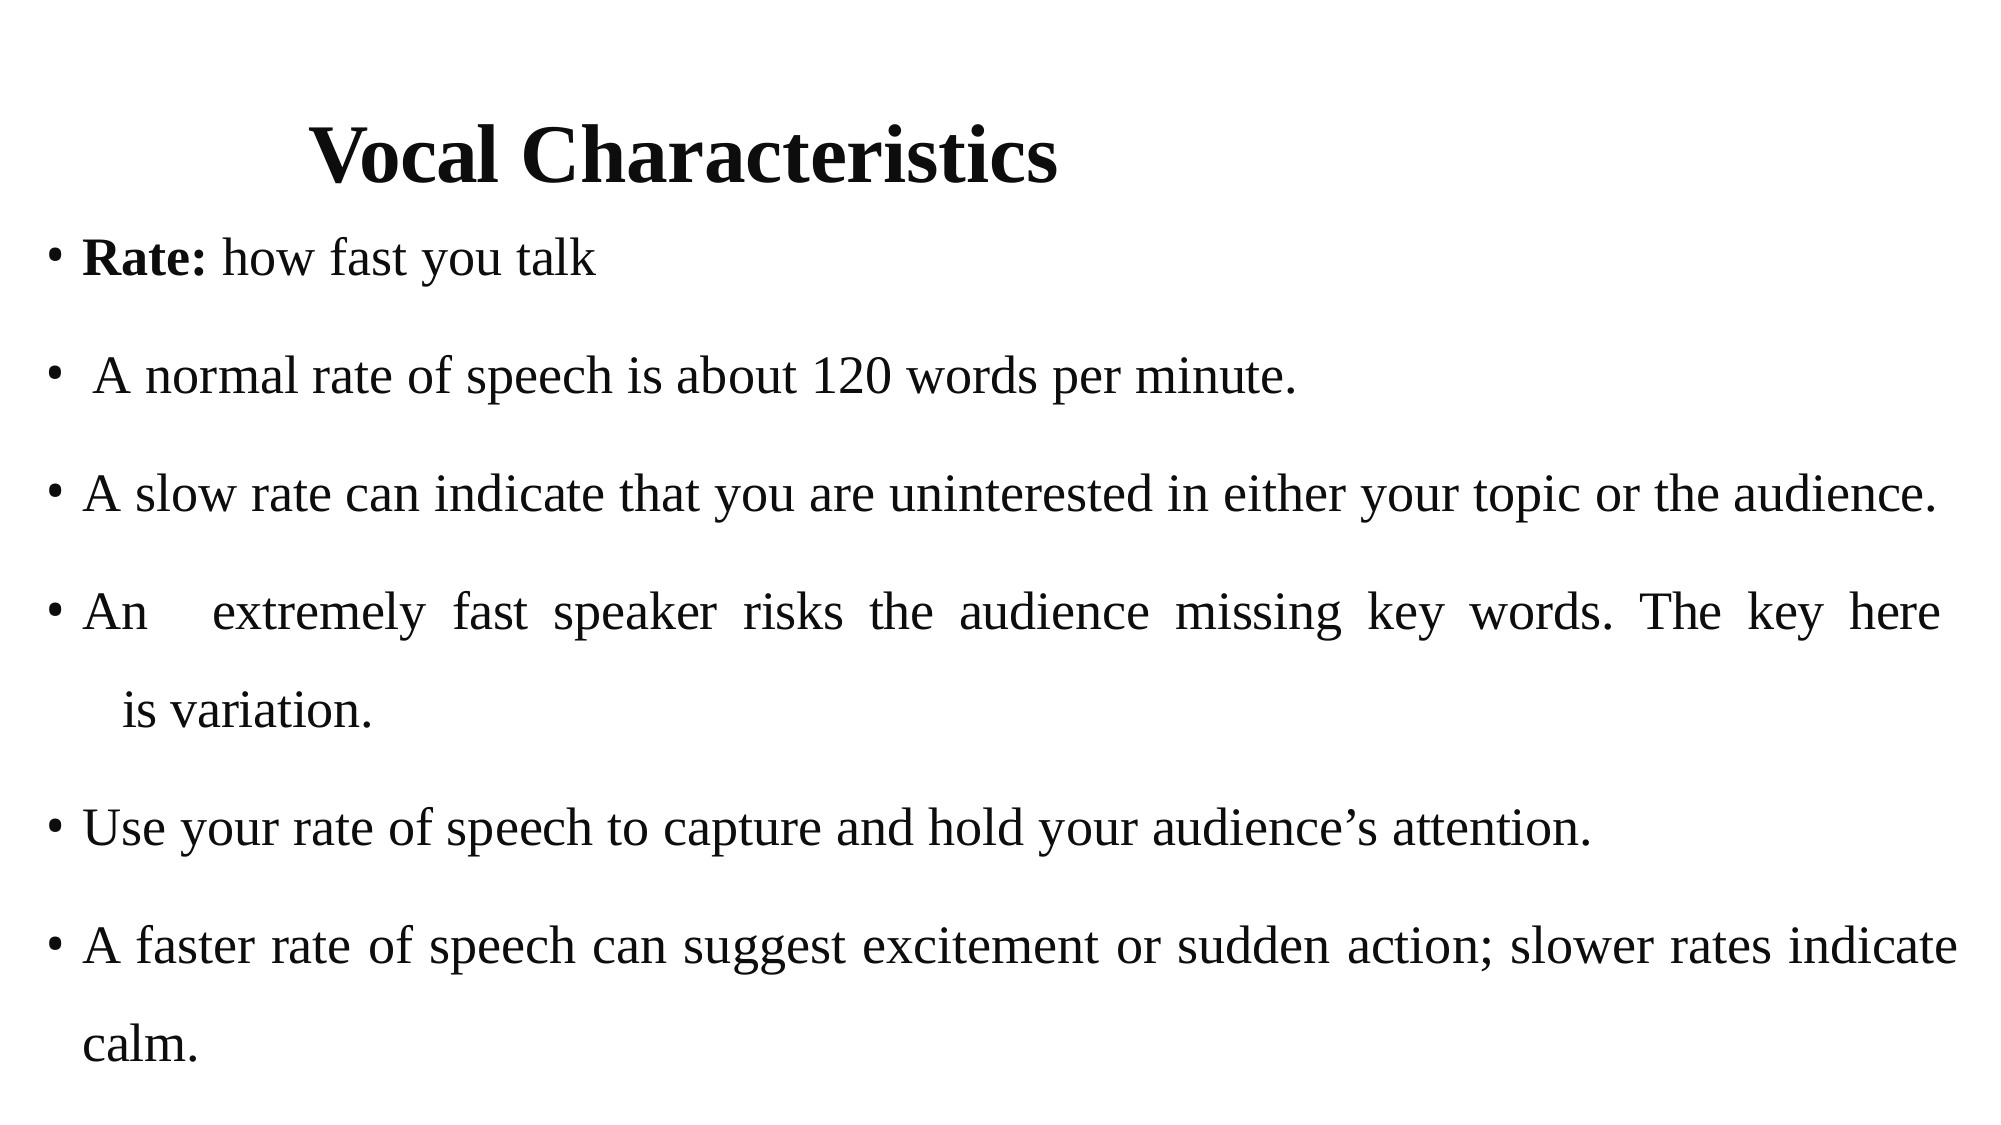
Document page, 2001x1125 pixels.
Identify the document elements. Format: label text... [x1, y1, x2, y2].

text_box Rate: how fast you talk A normal rate of speech is about 120 words per minute. A slow rate can indicate that you are uninterested in either your topic or the audience. An extremely fast speaker risks the audience missing key words. The key here is variation. Use your rate of speech to capture and hold your audience’s attention. A faster rate of speech can suggest excitement or sudden action; slower rates indicate calm. [42, 218, 1965, 1072]
title Vocal Characteristics [306, 96, 1069, 218]
